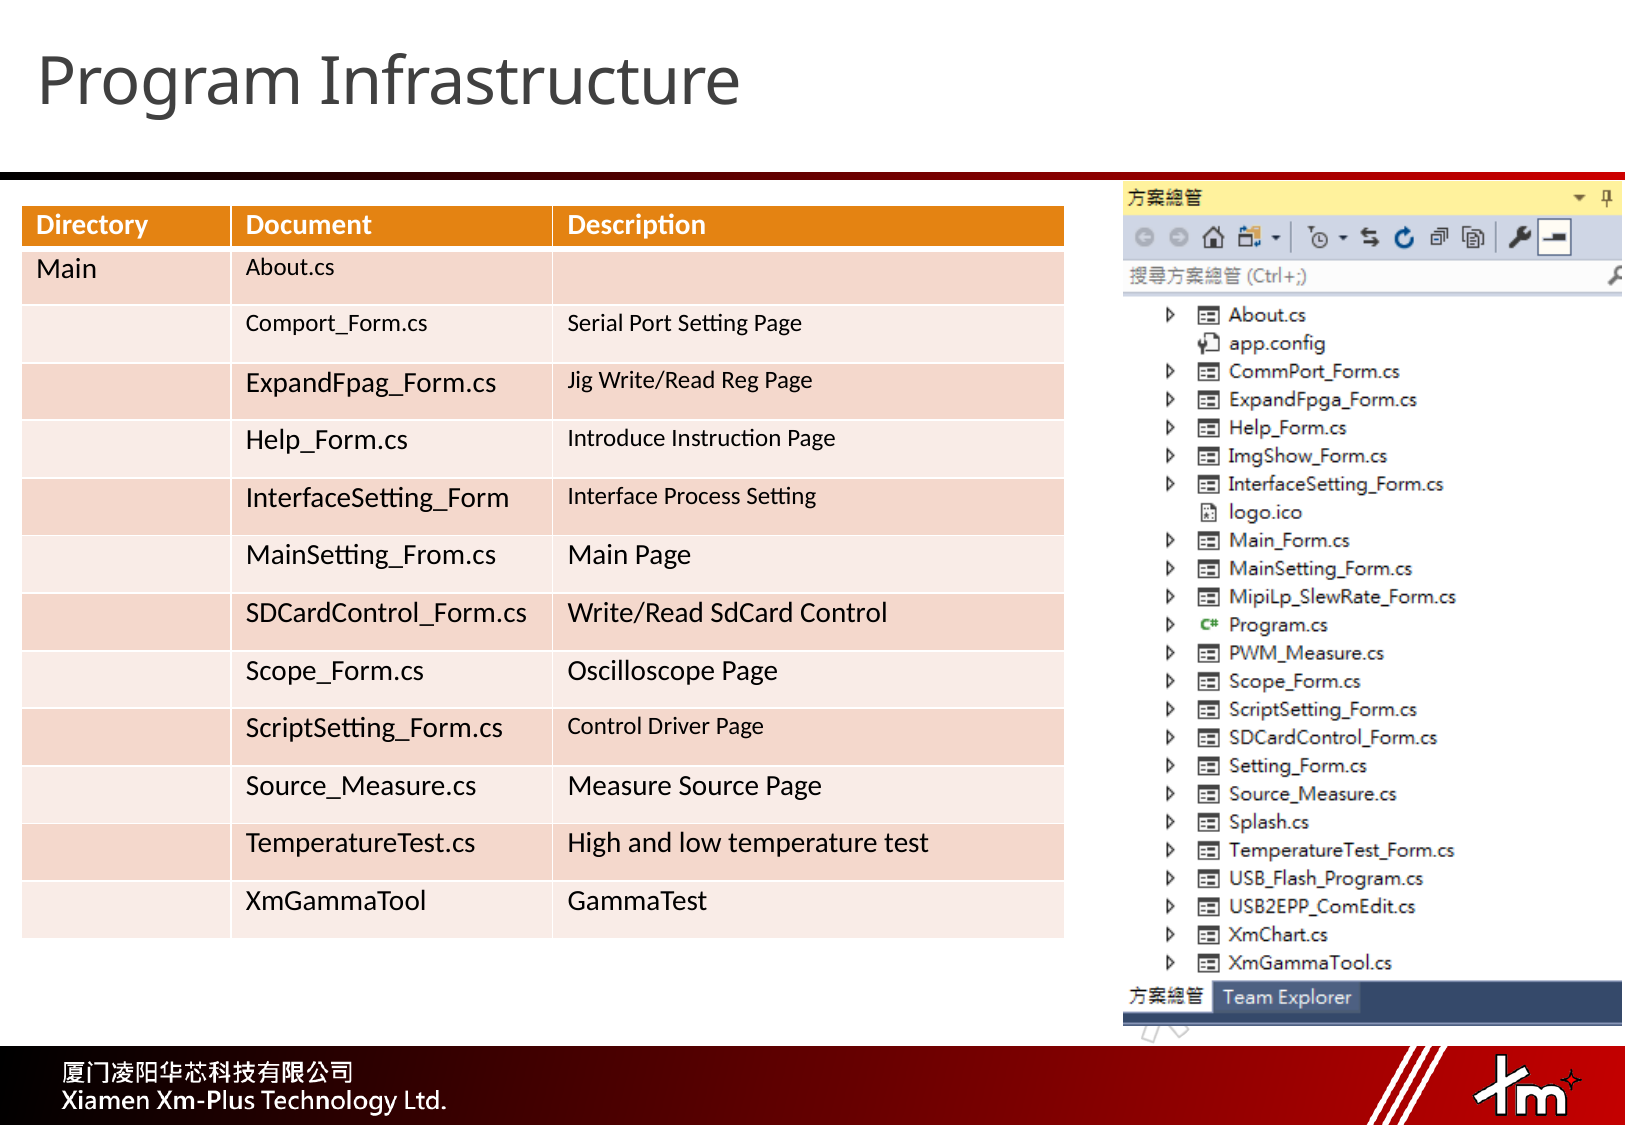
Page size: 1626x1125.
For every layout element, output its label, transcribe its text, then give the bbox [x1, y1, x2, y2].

table_cell [22, 364, 230, 419]
table_cell [22, 882, 230, 938]
picture [0, 172, 1625, 180]
table_cell [22, 594, 230, 650]
table_cell [22, 306, 230, 362]
table_cell Serial Port Setting Page [553, 306, 1064, 362]
table_cell Main Page [553, 536, 1064, 592]
table_cell TemperatureTest.cs [232, 824, 552, 880]
table_cell InterfaceSetting_Form [232, 479, 552, 535]
table_cell [553, 252, 1064, 304]
picture [0, 181, 1625, 1125]
title Program Infrastructure [21, 19, 1345, 151]
table_cell [22, 824, 230, 880]
table_cell ExpandFpag_Form.cs [232, 364, 552, 419]
table_cell Source_Measure.cs [232, 767, 552, 823]
table_cell About.cs [232, 252, 552, 304]
table_cell Oscilloscope Page [553, 652, 1064, 707]
table_header Description [553, 206, 1064, 246]
table_cell ScriptSetting_Form.cs [232, 709, 552, 765]
table_cell Scope_Form.cs [232, 652, 552, 707]
table_cell Introduce Instruction Page [553, 421, 1064, 477]
table_cell SDCardControl_Form.cs [232, 594, 552, 650]
table_cell Interface Process Setting [553, 479, 1064, 535]
table_cell [22, 767, 230, 823]
table_cell Control Driver Page [553, 709, 1064, 765]
table_cell GammaTest [553, 882, 1064, 938]
table_cell Jig Write/Read Reg Page [553, 364, 1064, 419]
table_cell [22, 421, 230, 477]
table_cell Write/Read SdCard Control [553, 594, 1064, 650]
table_cell [22, 536, 230, 592]
table_cell Help_Form.cs [232, 421, 552, 477]
table_cell High and low temperature test [553, 824, 1064, 880]
table_header Document [232, 206, 552, 246]
table_cell XmGammaTool [232, 882, 552, 938]
table_cell Measure Source Page [553, 767, 1064, 823]
table_cell Comport_Form.cs [232, 306, 552, 362]
table_cell [22, 652, 230, 707]
table_cell MainSetting_From.cs [232, 536, 552, 592]
table_cell [22, 479, 230, 535]
table_header Directory [22, 206, 230, 246]
table_cell Main [22, 252, 230, 304]
table_cell [22, 709, 230, 765]
